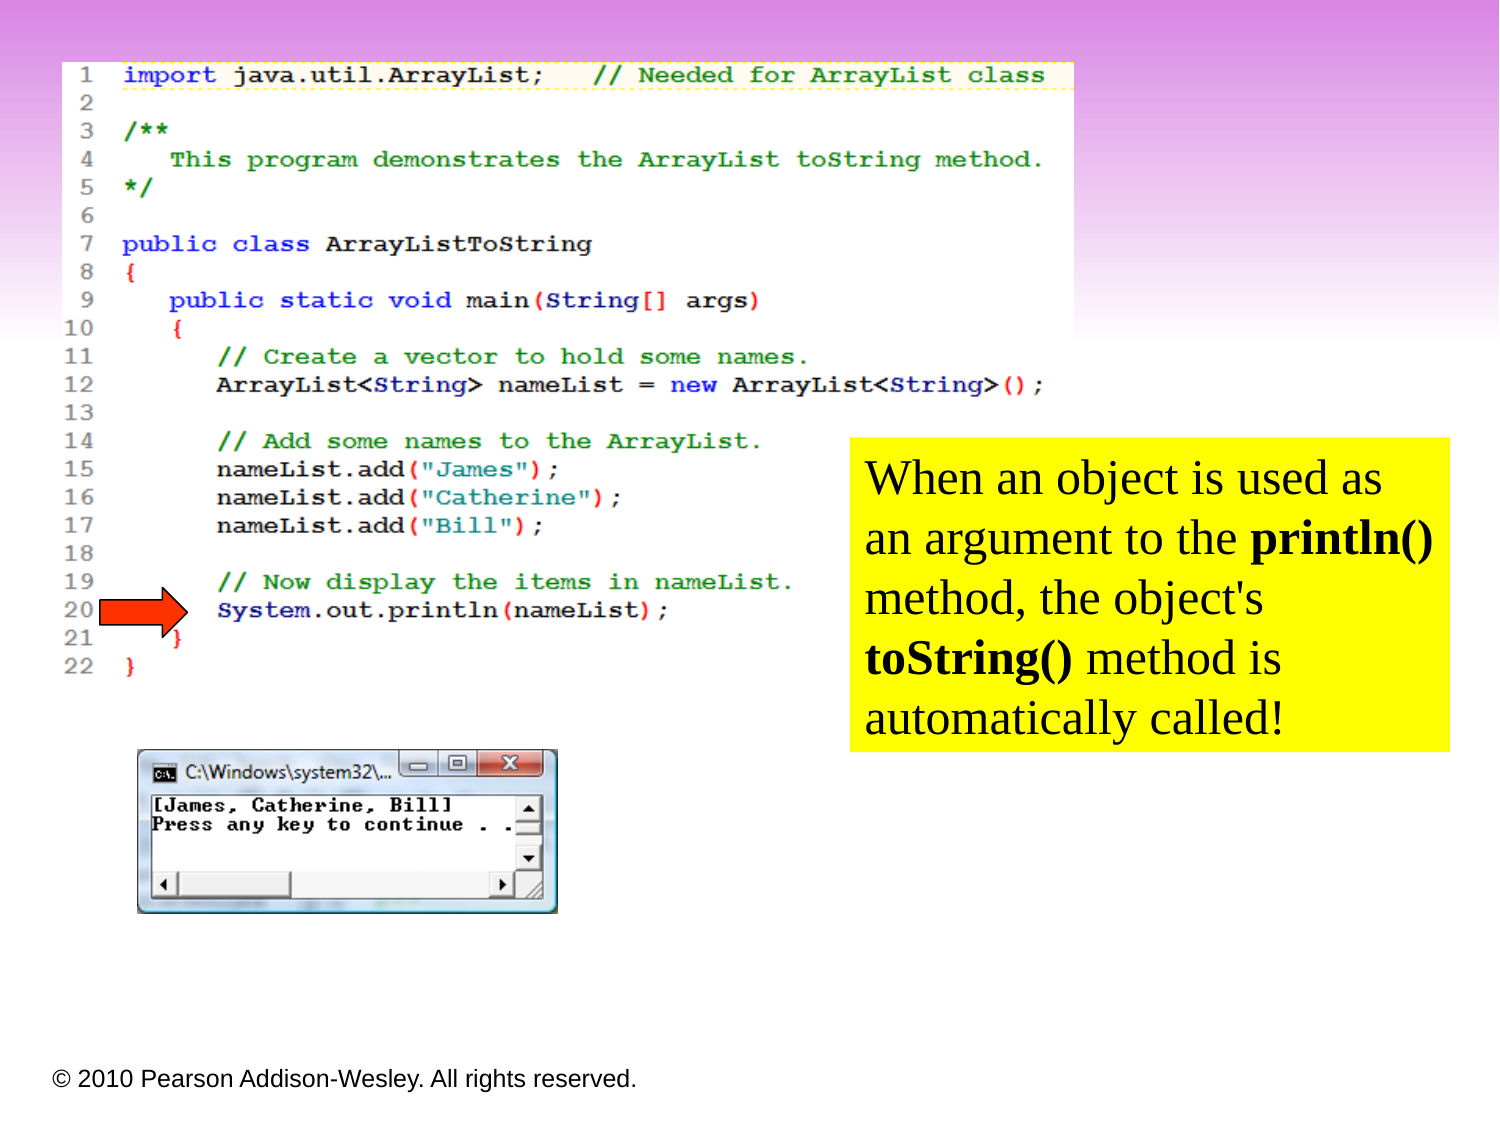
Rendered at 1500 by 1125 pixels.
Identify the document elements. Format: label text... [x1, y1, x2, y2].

text_box When an object is used as an argument to the println() method, the object's toString() method is automatically called! [849, 437, 1450, 753]
picture [137, 749, 558, 915]
picture [62, 62, 1074, 691]
